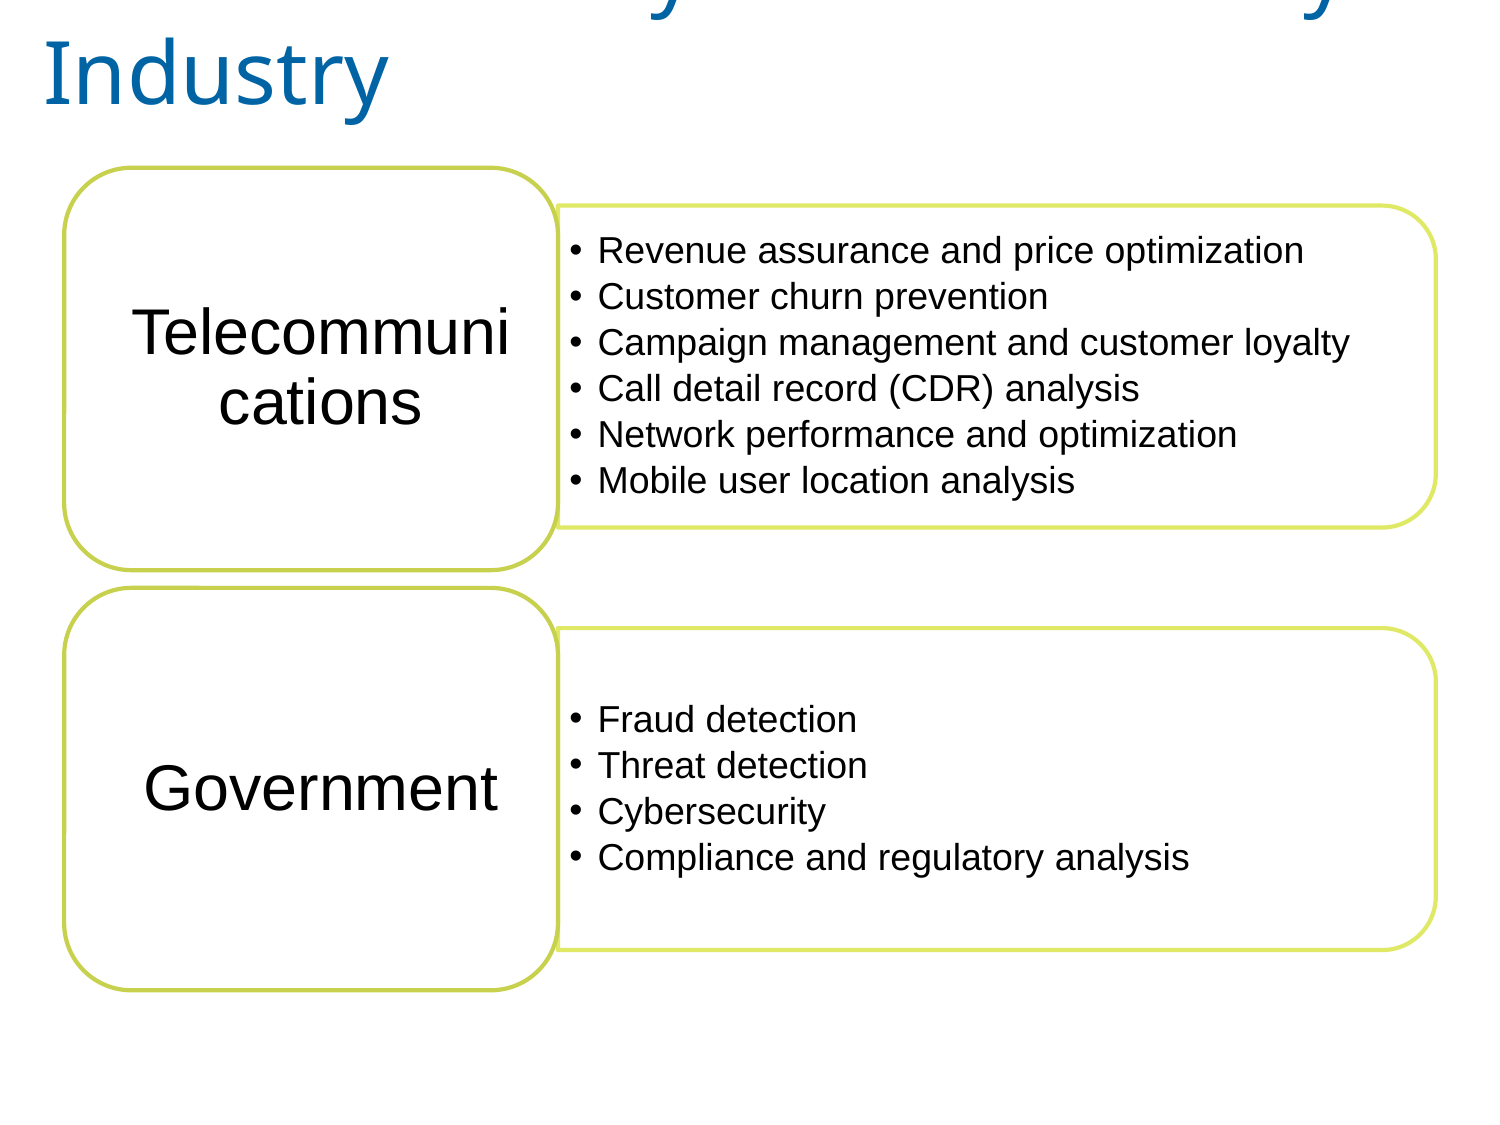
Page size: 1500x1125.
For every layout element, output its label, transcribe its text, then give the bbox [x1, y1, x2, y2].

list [63, 165, 1436, 991]
text_box Predictive Analytics Use Case by Industry [28, 49, 1500, 137]
